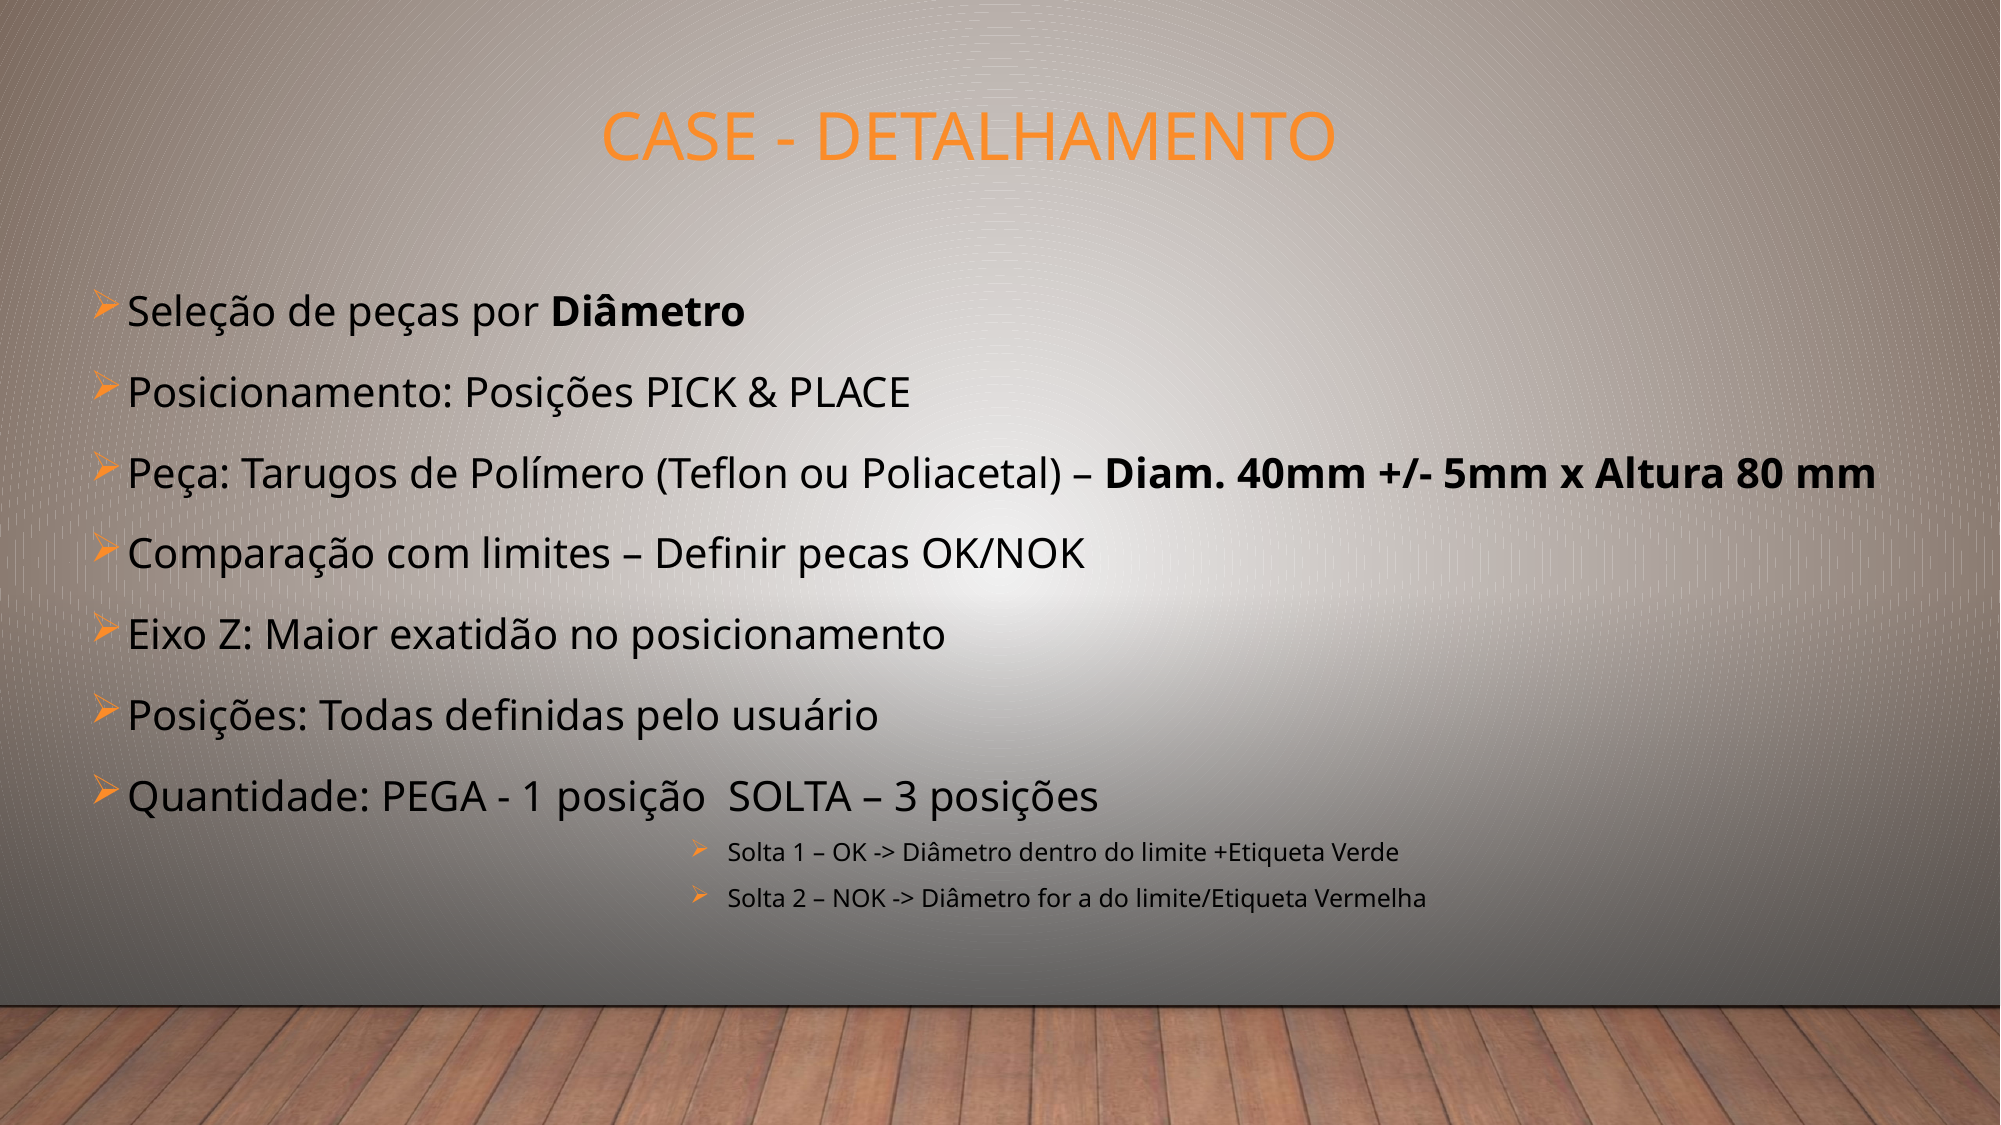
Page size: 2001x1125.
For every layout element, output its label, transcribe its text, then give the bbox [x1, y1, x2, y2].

picture [0, 1005, 2000, 1125]
title CASE - DETALHAMENTO [207, 52, 1732, 225]
list Seleção de peças por Diâmetro Posicionamento: Posições PICK & PLACE Peça: Tarugos de Polímero (Teflon ou Poliacetal) – Diam. 40mm +/- 5mm x Altura 80 mm Comparação com limites – Definir pecas OK/NOK Eixo Z: Maior exatidão no posicionamento Posições: Todas definidas pelo usuário Quantidade: PEGA - 1 posição SOLTA – 3 posições Solta 1 – OK -> Diâmetro dentro do limite +Etiqueta Verde Solta 2 – NOK -> Diâmetro for a do limite/Etiqueta Vermelha [75, 267, 1967, 992]
